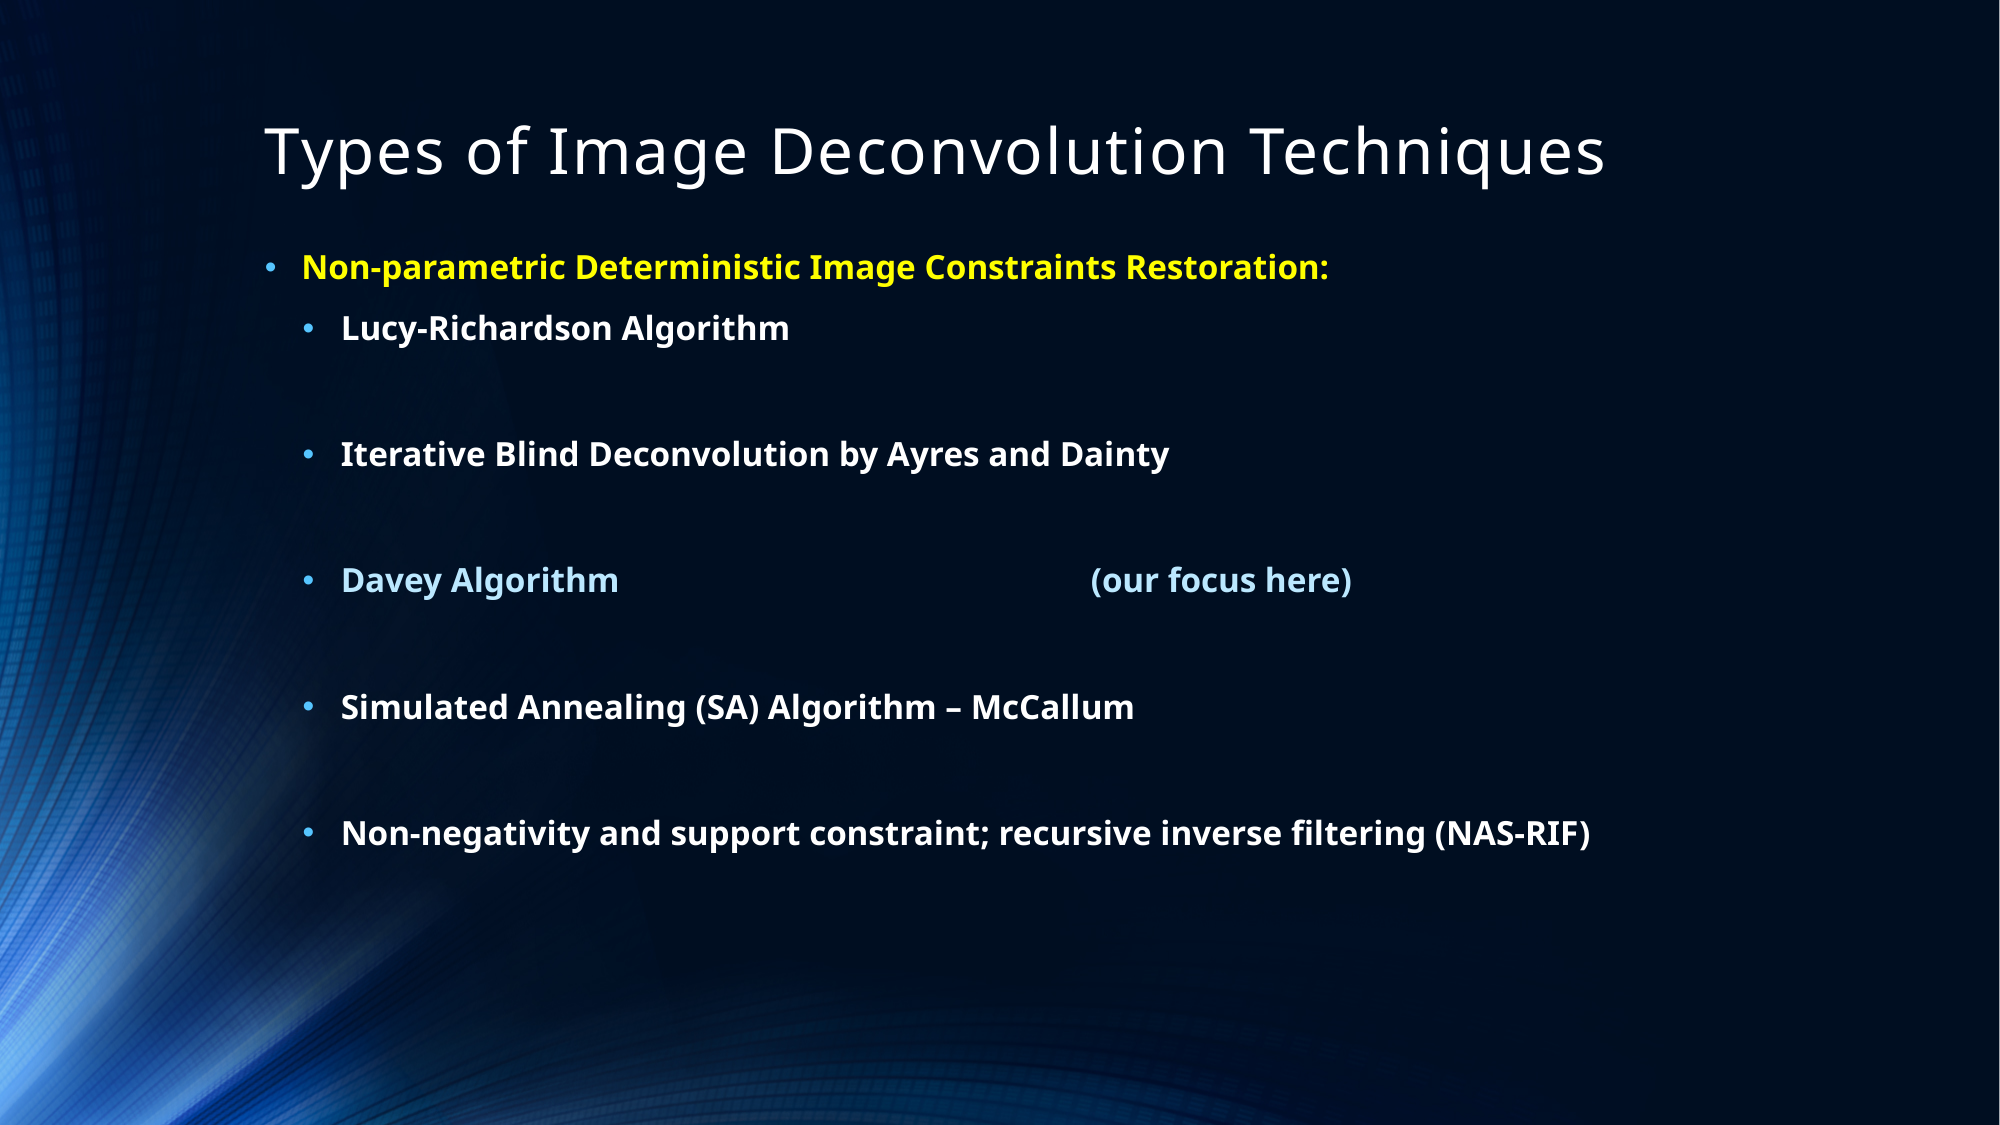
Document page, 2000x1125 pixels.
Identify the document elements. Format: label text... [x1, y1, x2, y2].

title Types of Image Deconvolution Techniques [249, 62, 1750, 197]
list Non-parametric Deterministic Image Constraints Restoration: Lucy-Richardson Algorithm Iterative Blind Deconvolution by Ayres and Dainty Davey Algorithm (our focus here) Simulated Annealing (SA) Algorithm – McCallum Non-negativity and support constraint; recursive inverse filtering (NAS-RIF) [249, 243, 1839, 1071]
picture [0, 0, 2000, 1125]
